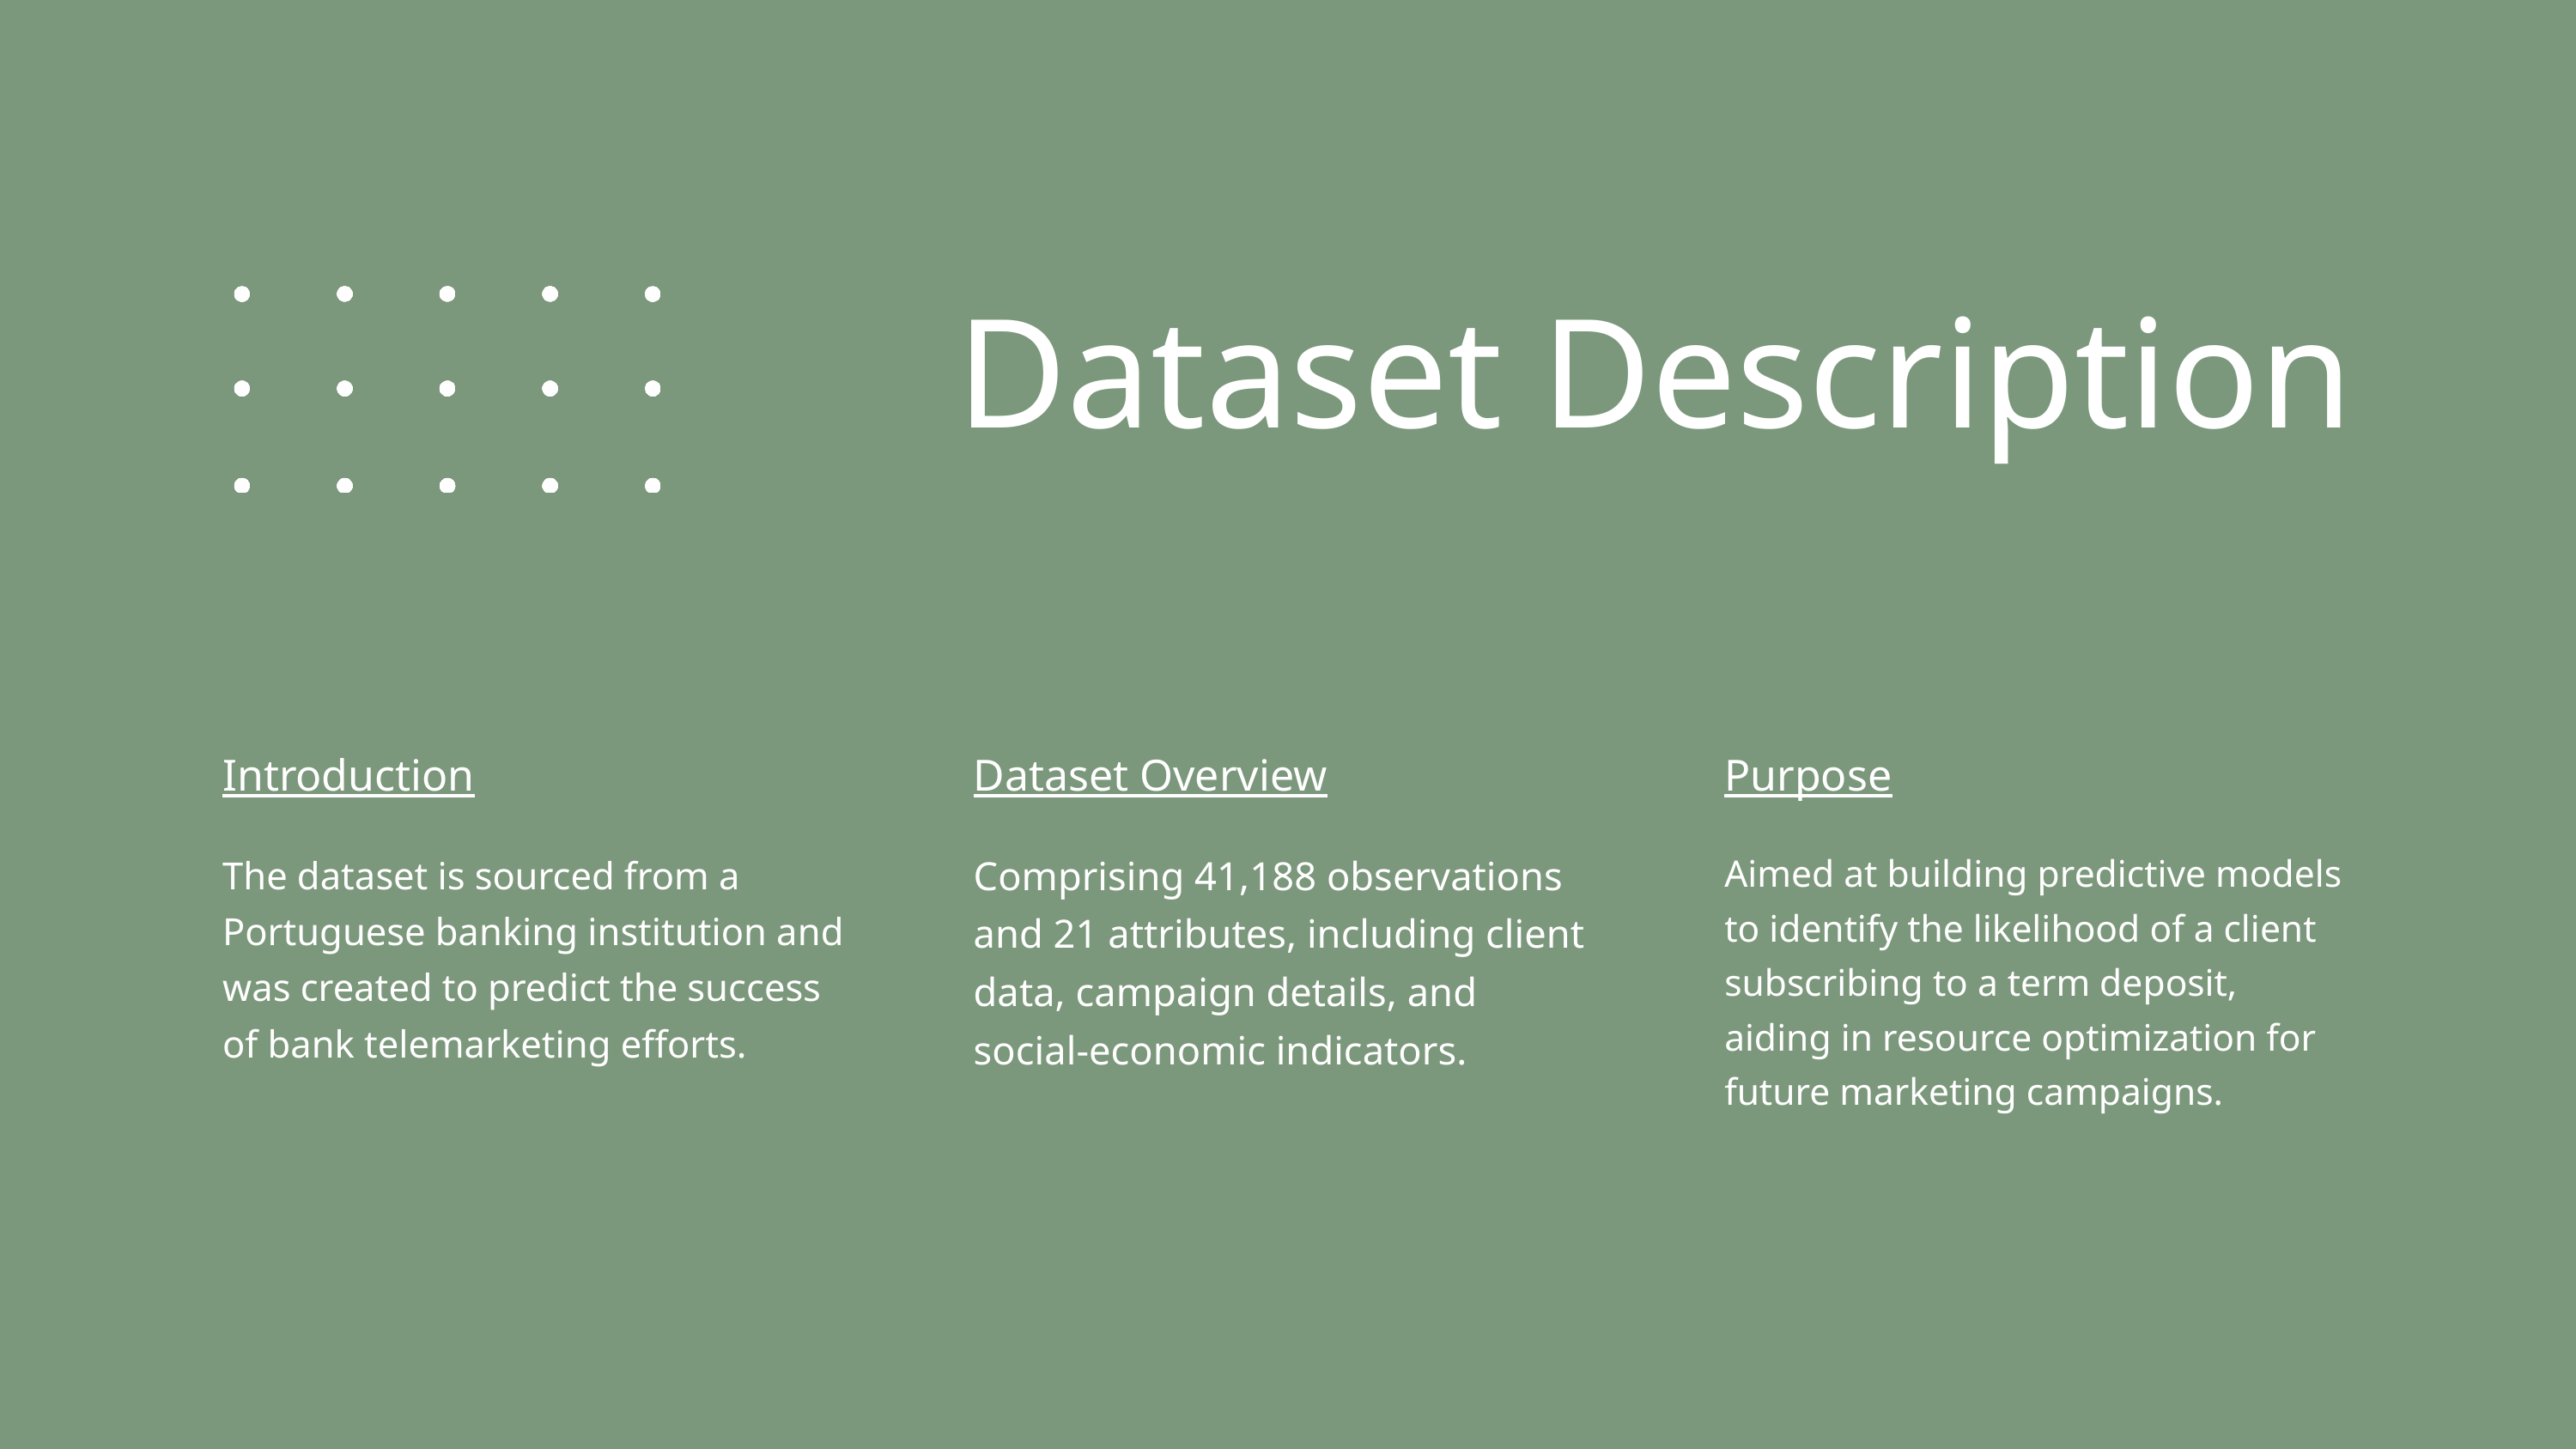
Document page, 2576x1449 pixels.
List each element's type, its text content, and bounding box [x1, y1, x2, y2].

text_box [222, 279, 660, 493]
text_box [222, 745, 852, 1060]
text_box Dataset Description [893, 276, 2354, 458]
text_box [973, 745, 1603, 1070]
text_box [1724, 745, 2354, 1109]
